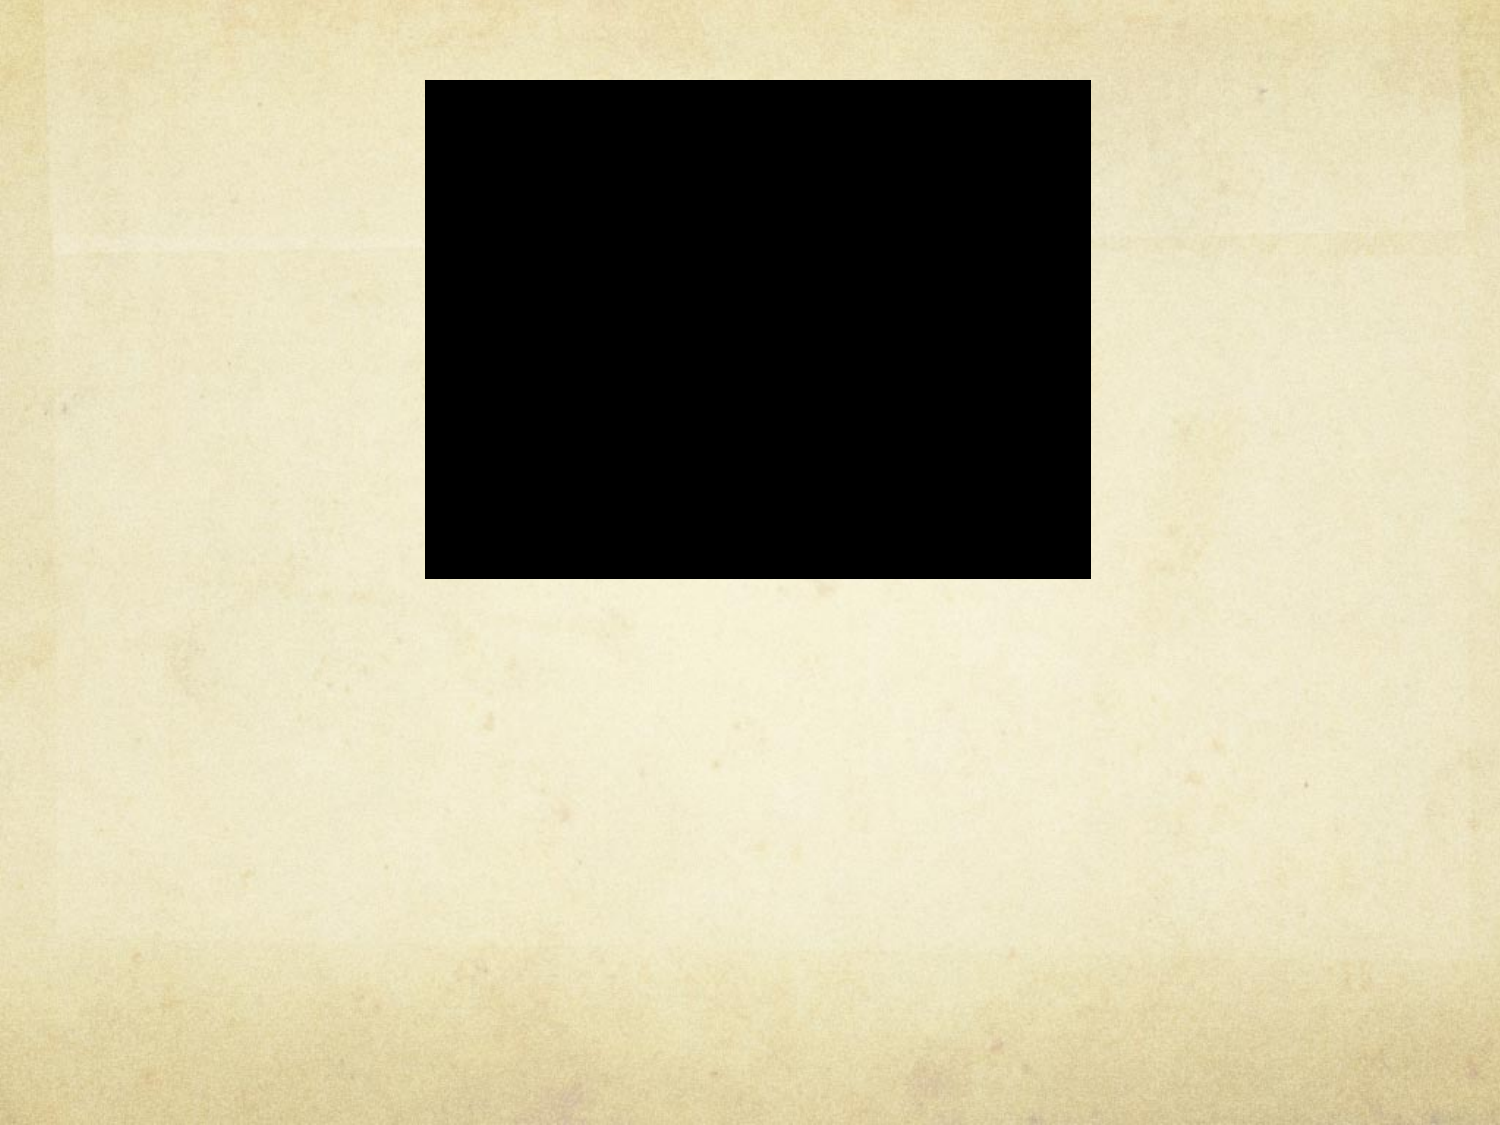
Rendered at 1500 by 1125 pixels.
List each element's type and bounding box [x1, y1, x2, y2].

picture [0, 0, 1500, 1125]
list [424, 79, 1093, 581]
